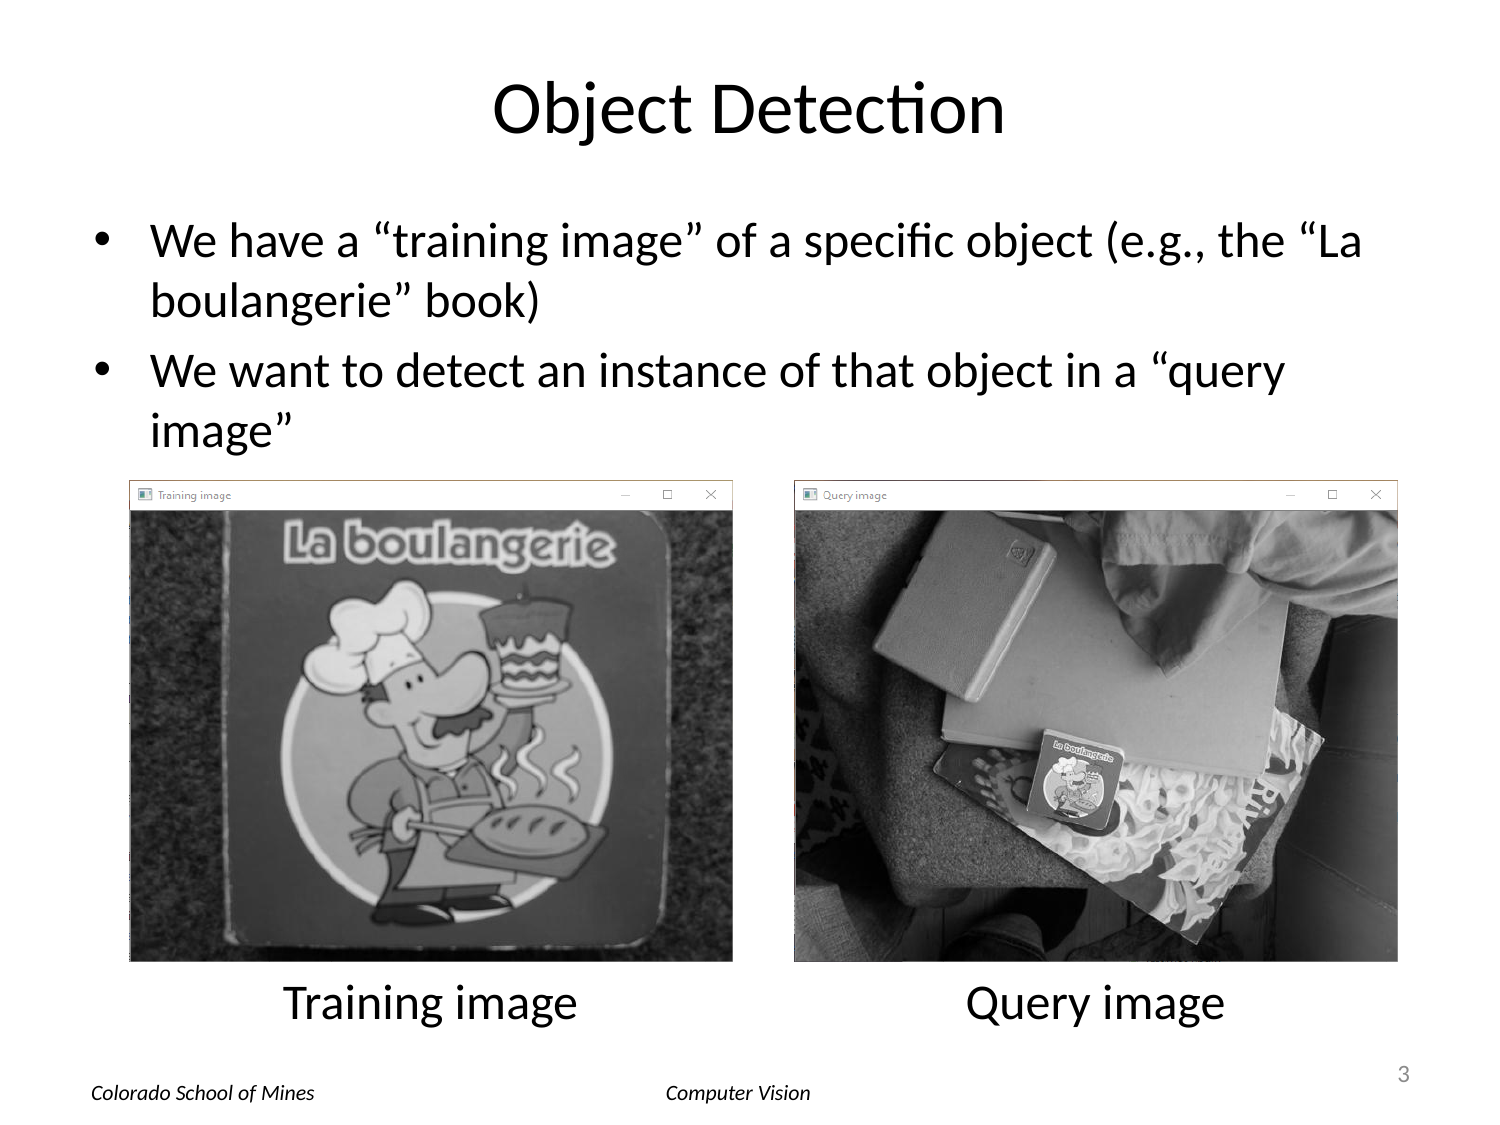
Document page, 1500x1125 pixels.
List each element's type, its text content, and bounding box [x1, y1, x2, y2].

title Object Detection [75, 45, 1425, 163]
list We have a “training image” of a specific object (e.g., the “La boulangerie” book) We want to detect an instance of that object in a “query image” [78, 200, 1429, 475]
text_box Query image [950, 970, 1241, 1037]
text_box Training image [268, 970, 594, 1037]
picture [129, 480, 733, 962]
picture [794, 480, 1398, 962]
slide_number 3 [1074, 1042, 1425, 1103]
